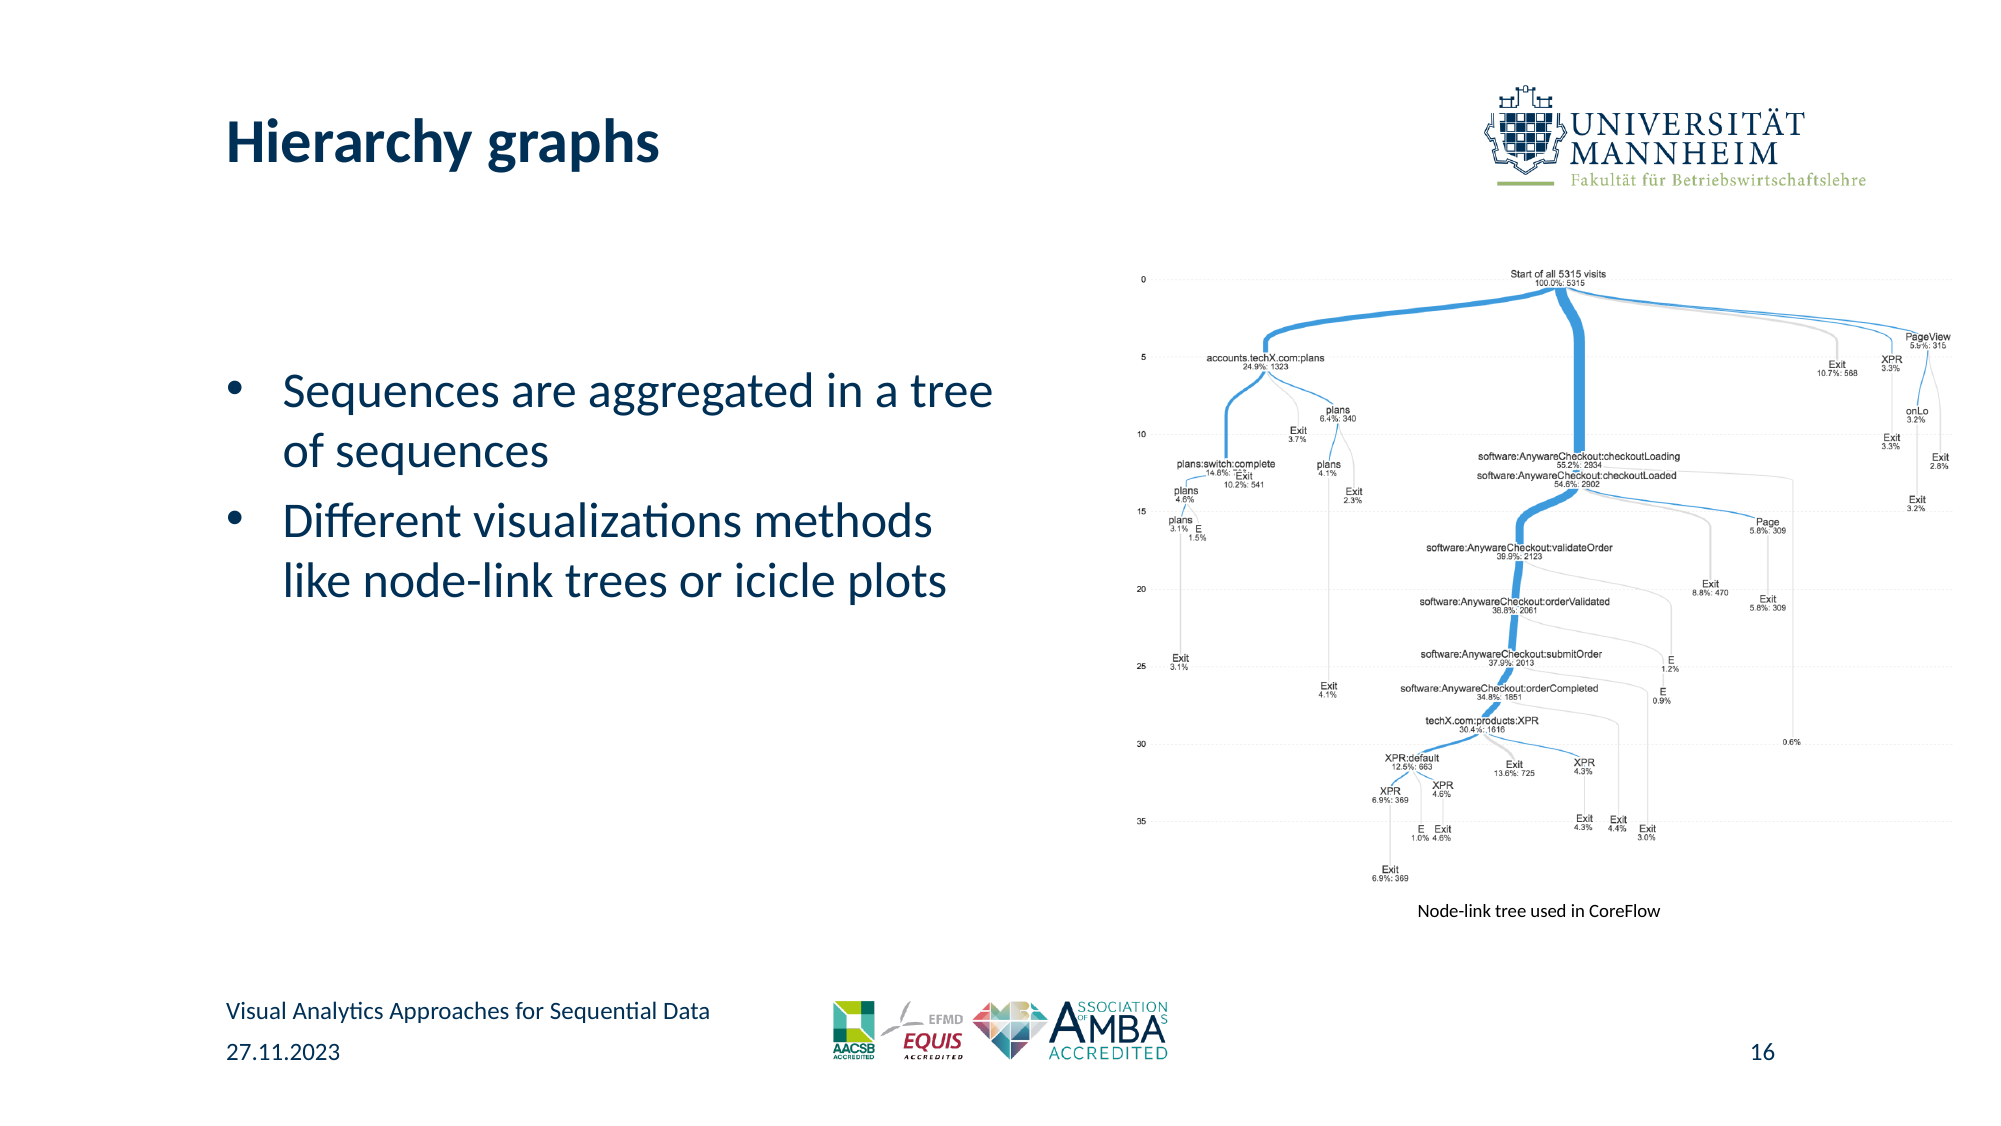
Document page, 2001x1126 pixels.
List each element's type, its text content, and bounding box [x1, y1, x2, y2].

list Sequences are aggregated in a tree of sequences Different visualizations methods like node-link trees or icicle plots [226, 357, 1001, 963]
title Hierarchy graphs [226, 100, 1286, 306]
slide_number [226, 1035, 693, 1066]
footer Visual Analytics Approaches for Sequential Data [226, 994, 860, 1024]
text_box Node-link tree used in CoreFlow [1402, 900, 1687, 929]
picture [1119, 255, 1971, 892]
picture [1477, 78, 1872, 196]
slide_number 16 [1544, 1035, 1776, 1066]
picture [829, 1000, 1172, 1060]
